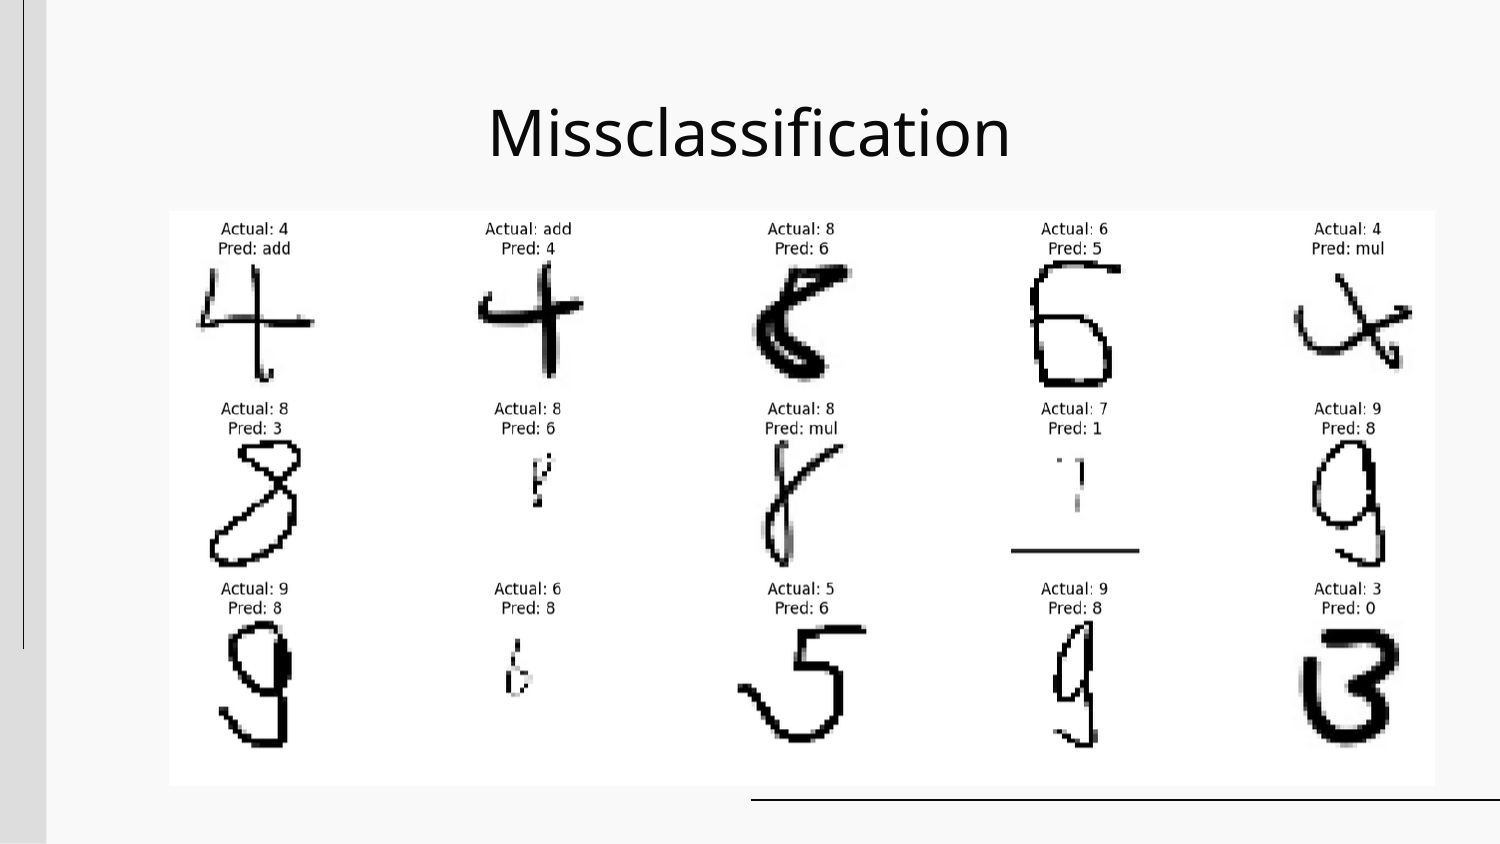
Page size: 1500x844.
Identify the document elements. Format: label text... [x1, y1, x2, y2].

picture [168, 211, 1436, 787]
title Missclassification [116, 77, 1383, 168]
